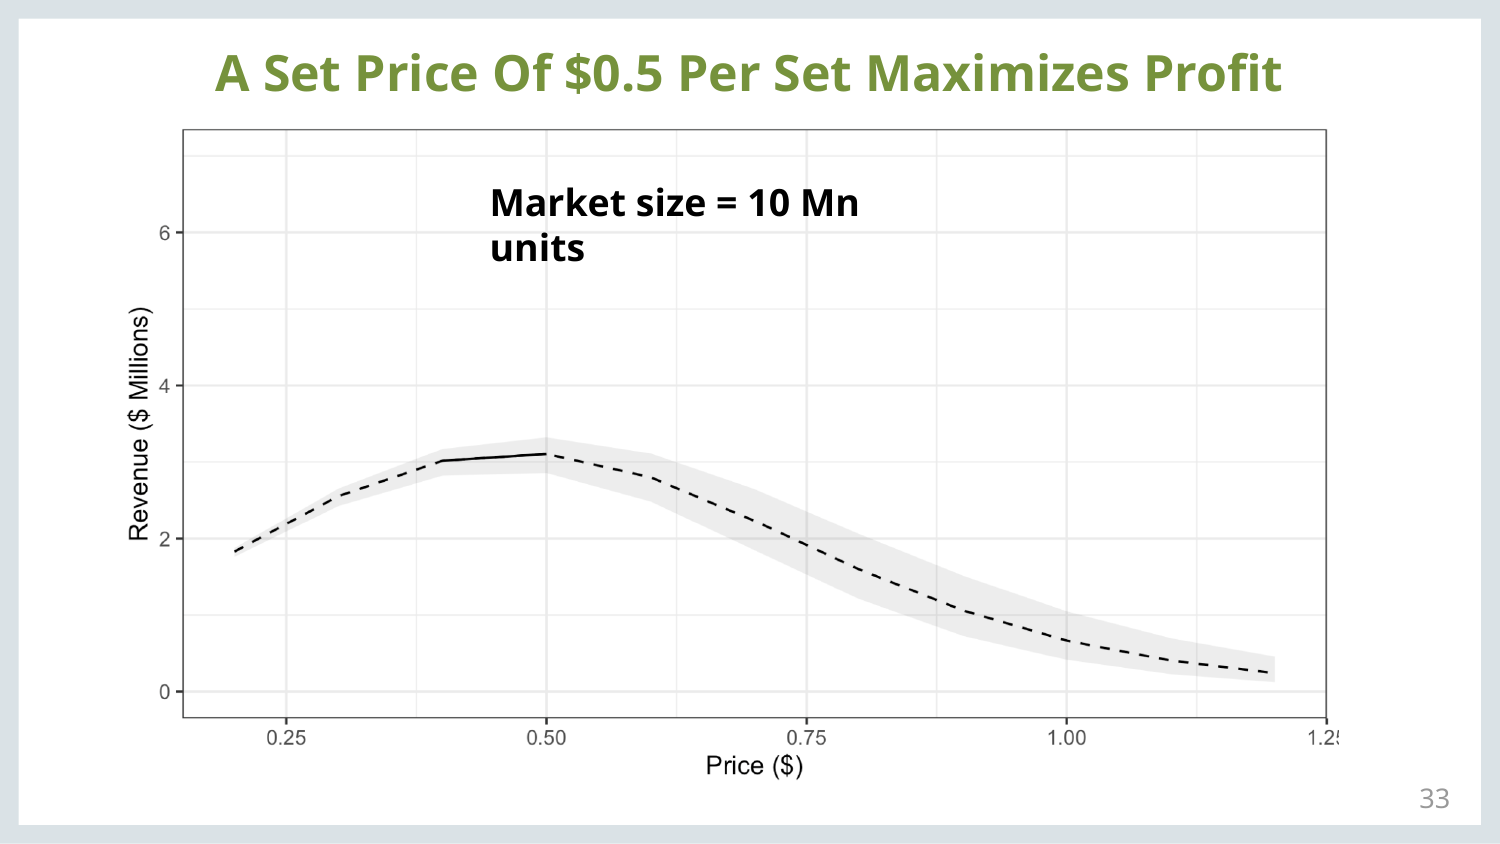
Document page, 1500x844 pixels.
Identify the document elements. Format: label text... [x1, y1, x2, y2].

picture [116, 116, 1339, 792]
title A Set Price Of $0.5 Per Set Maximizes Profit [26, 26, 1473, 117]
slide_number ‹#› [1391, 766, 1466, 832]
